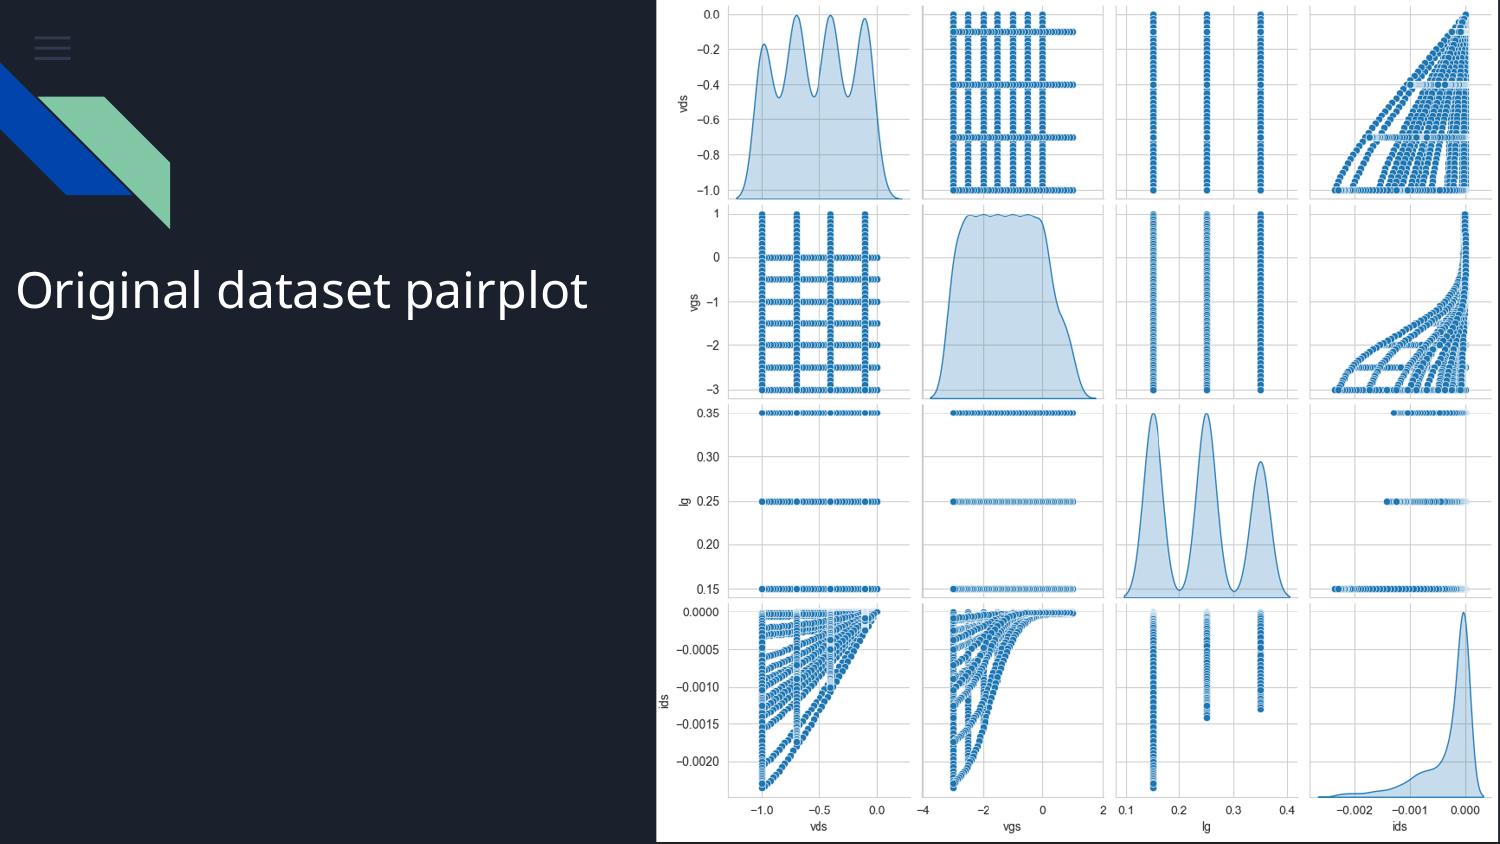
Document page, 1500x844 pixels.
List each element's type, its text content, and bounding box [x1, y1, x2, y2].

title Original dataset pairplot [0, 243, 650, 394]
picture [656, 0, 1499, 844]
